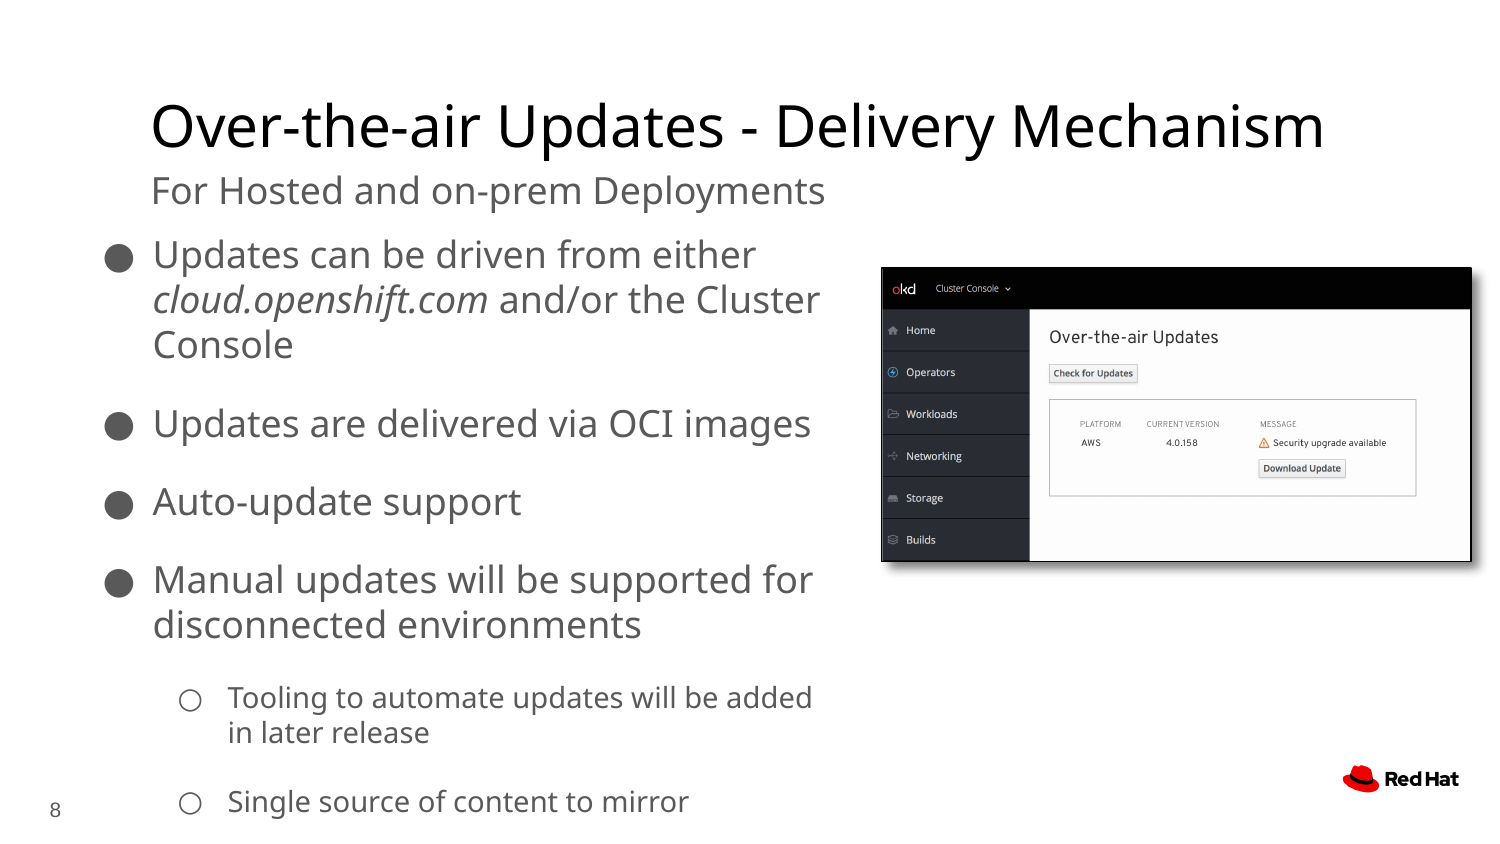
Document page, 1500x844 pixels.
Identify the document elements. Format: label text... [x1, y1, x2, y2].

subtitle For Hosted and on-prem Deployments [135, 152, 1365, 207]
list Updates can be driven from either cloud.openshift.com and/or the Cluster Console Updates are delivered via OCI images Auto-update support Manual updates will be supported for disconnected environments Tooling to automate updates will be added in later release Single source of content to mirror [62, 216, 843, 680]
picture [1325, 738, 1475, 819]
slide_number ‹#› [16, 776, 77, 842]
title Over-the-air Updates - Delivery Mechanism [135, 0, 1365, 152]
picture [882, 268, 1471, 561]
